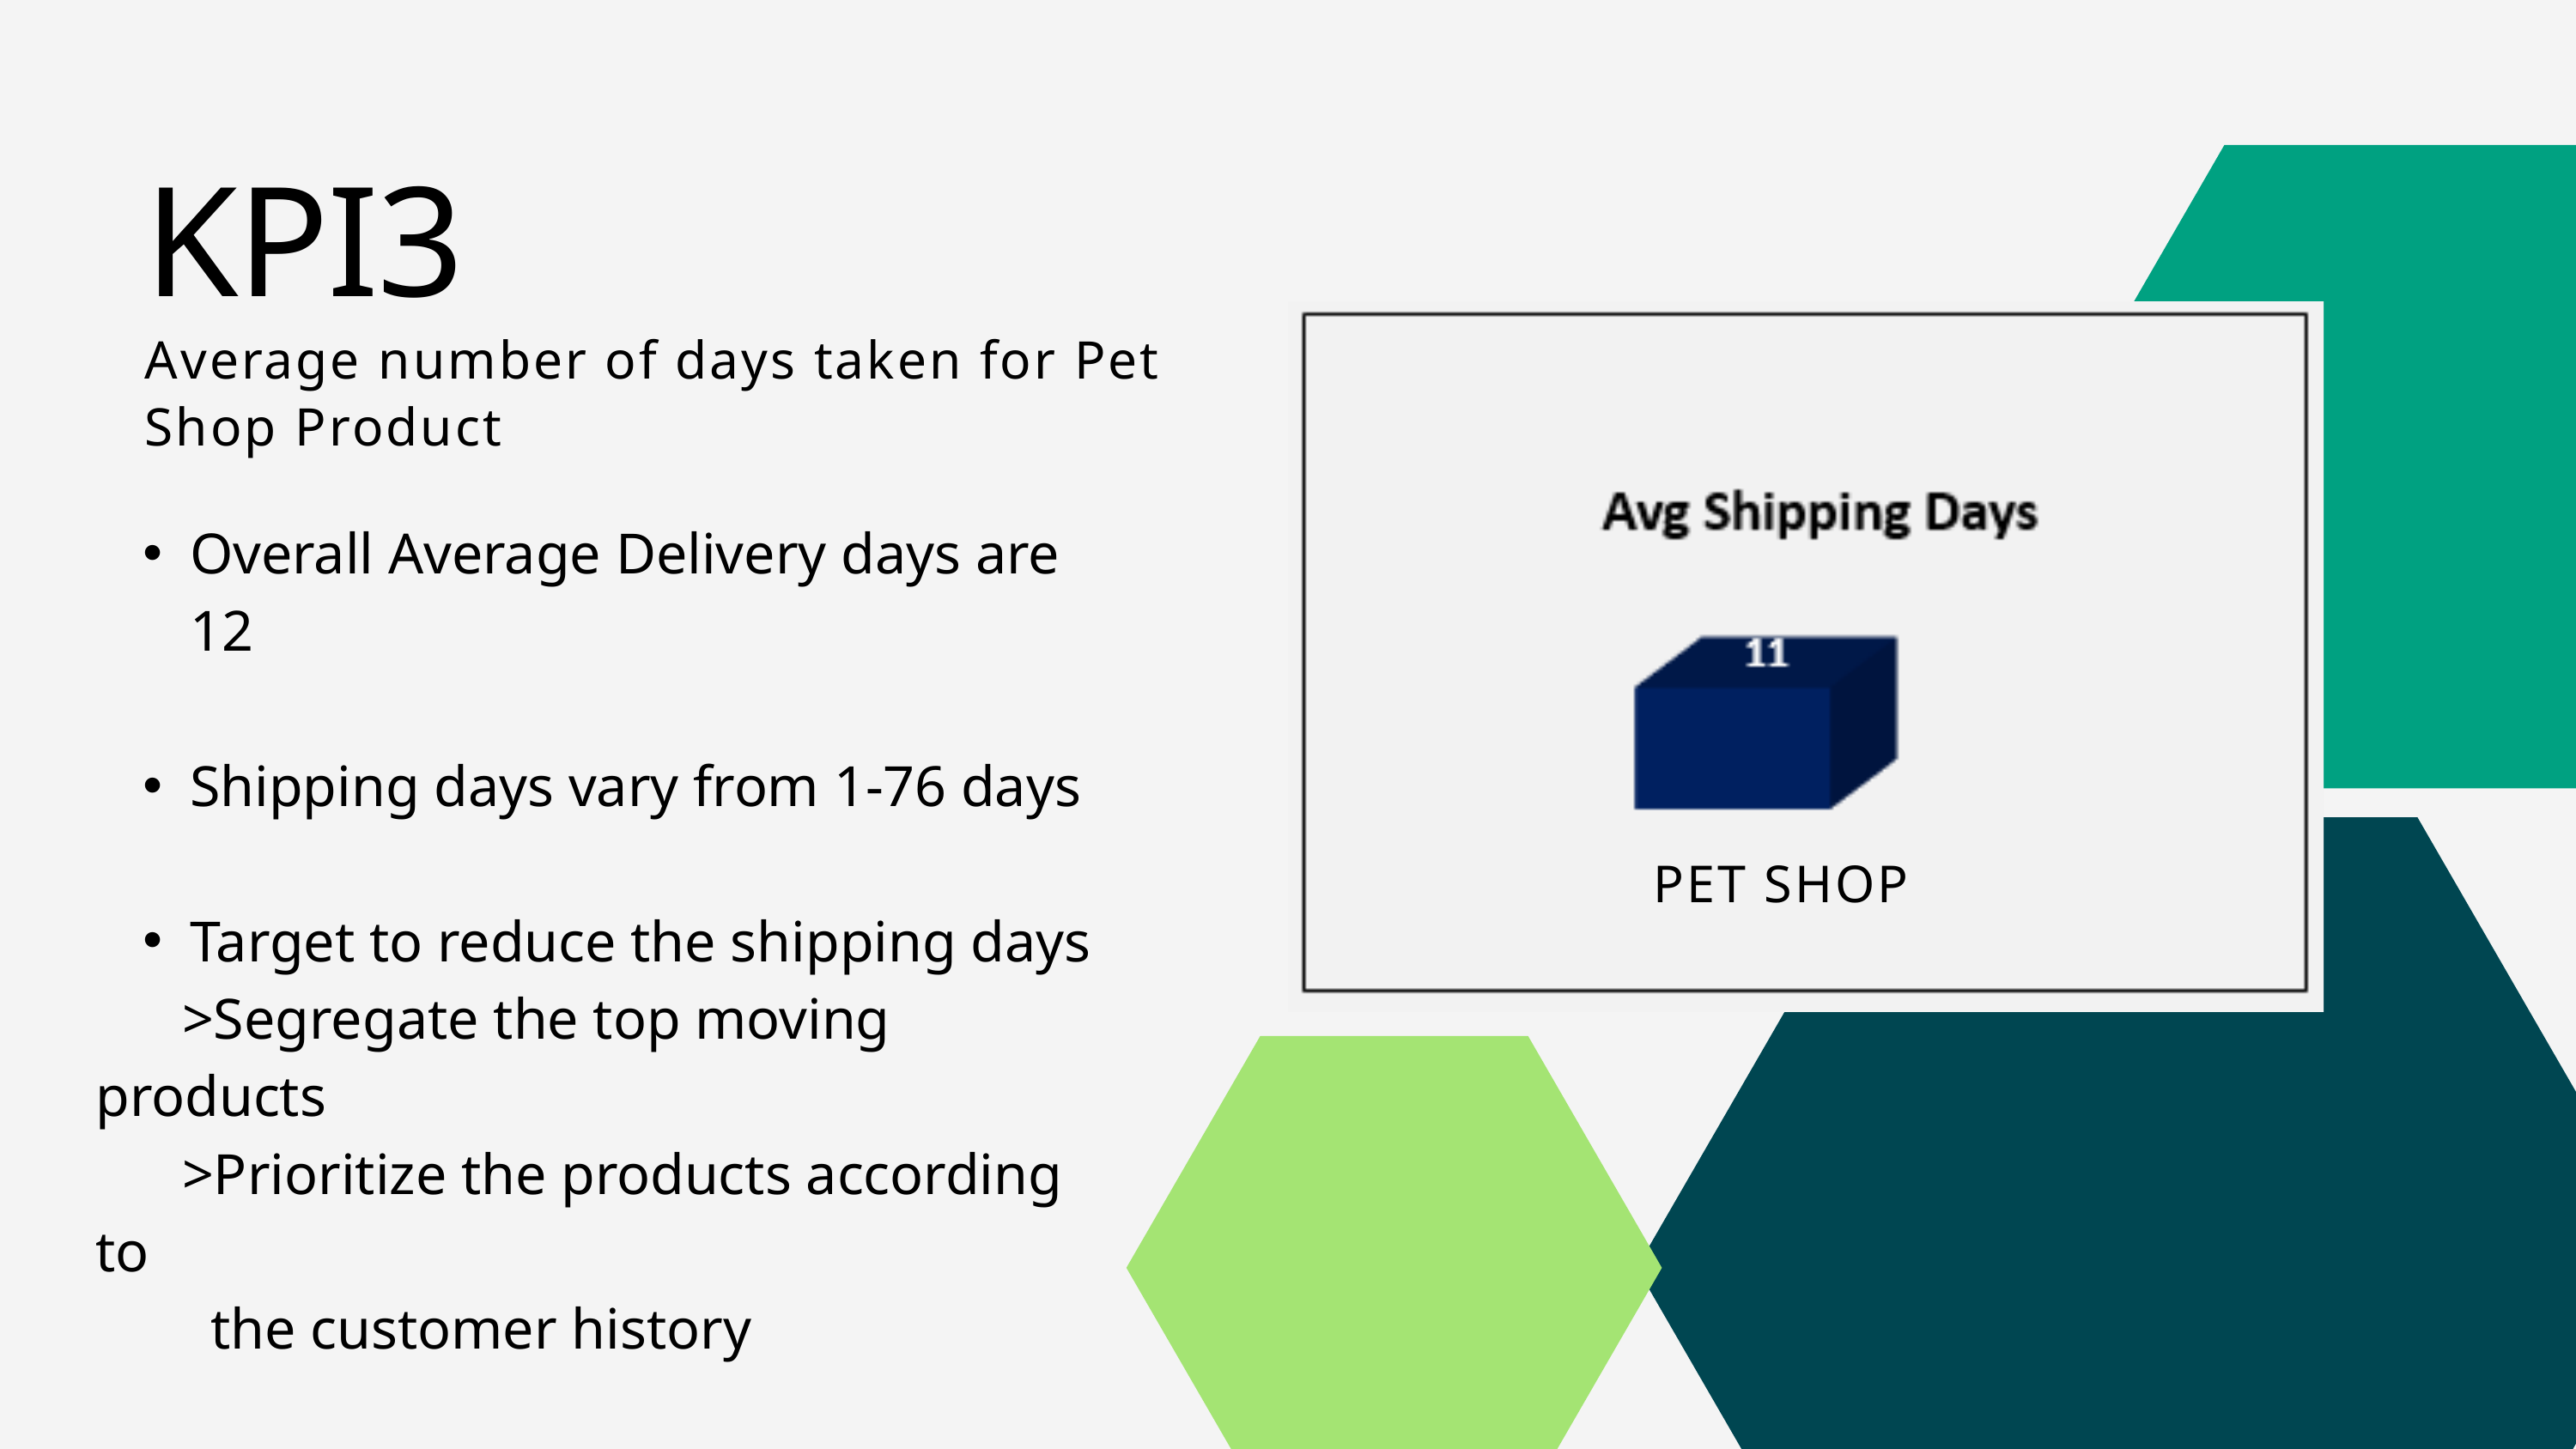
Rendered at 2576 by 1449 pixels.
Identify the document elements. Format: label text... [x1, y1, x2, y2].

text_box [1126, 1035, 1662, 1449]
text_box [1287, 301, 2324, 1012]
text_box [1636, 816, 2576, 1449]
text_box Average number of days taken for Pet Shop Product [144, 321, 1202, 457]
text_box KPI3 [144, 144, 925, 321]
text_box Overall Average Delivery days are 12 Shipping days vary from 1-76 days Target to reduce the shipping days >Segregate the top moving products >Prioritize the products according to the customer history [95, 507, 1127, 1361]
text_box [2038, 144, 2576, 789]
